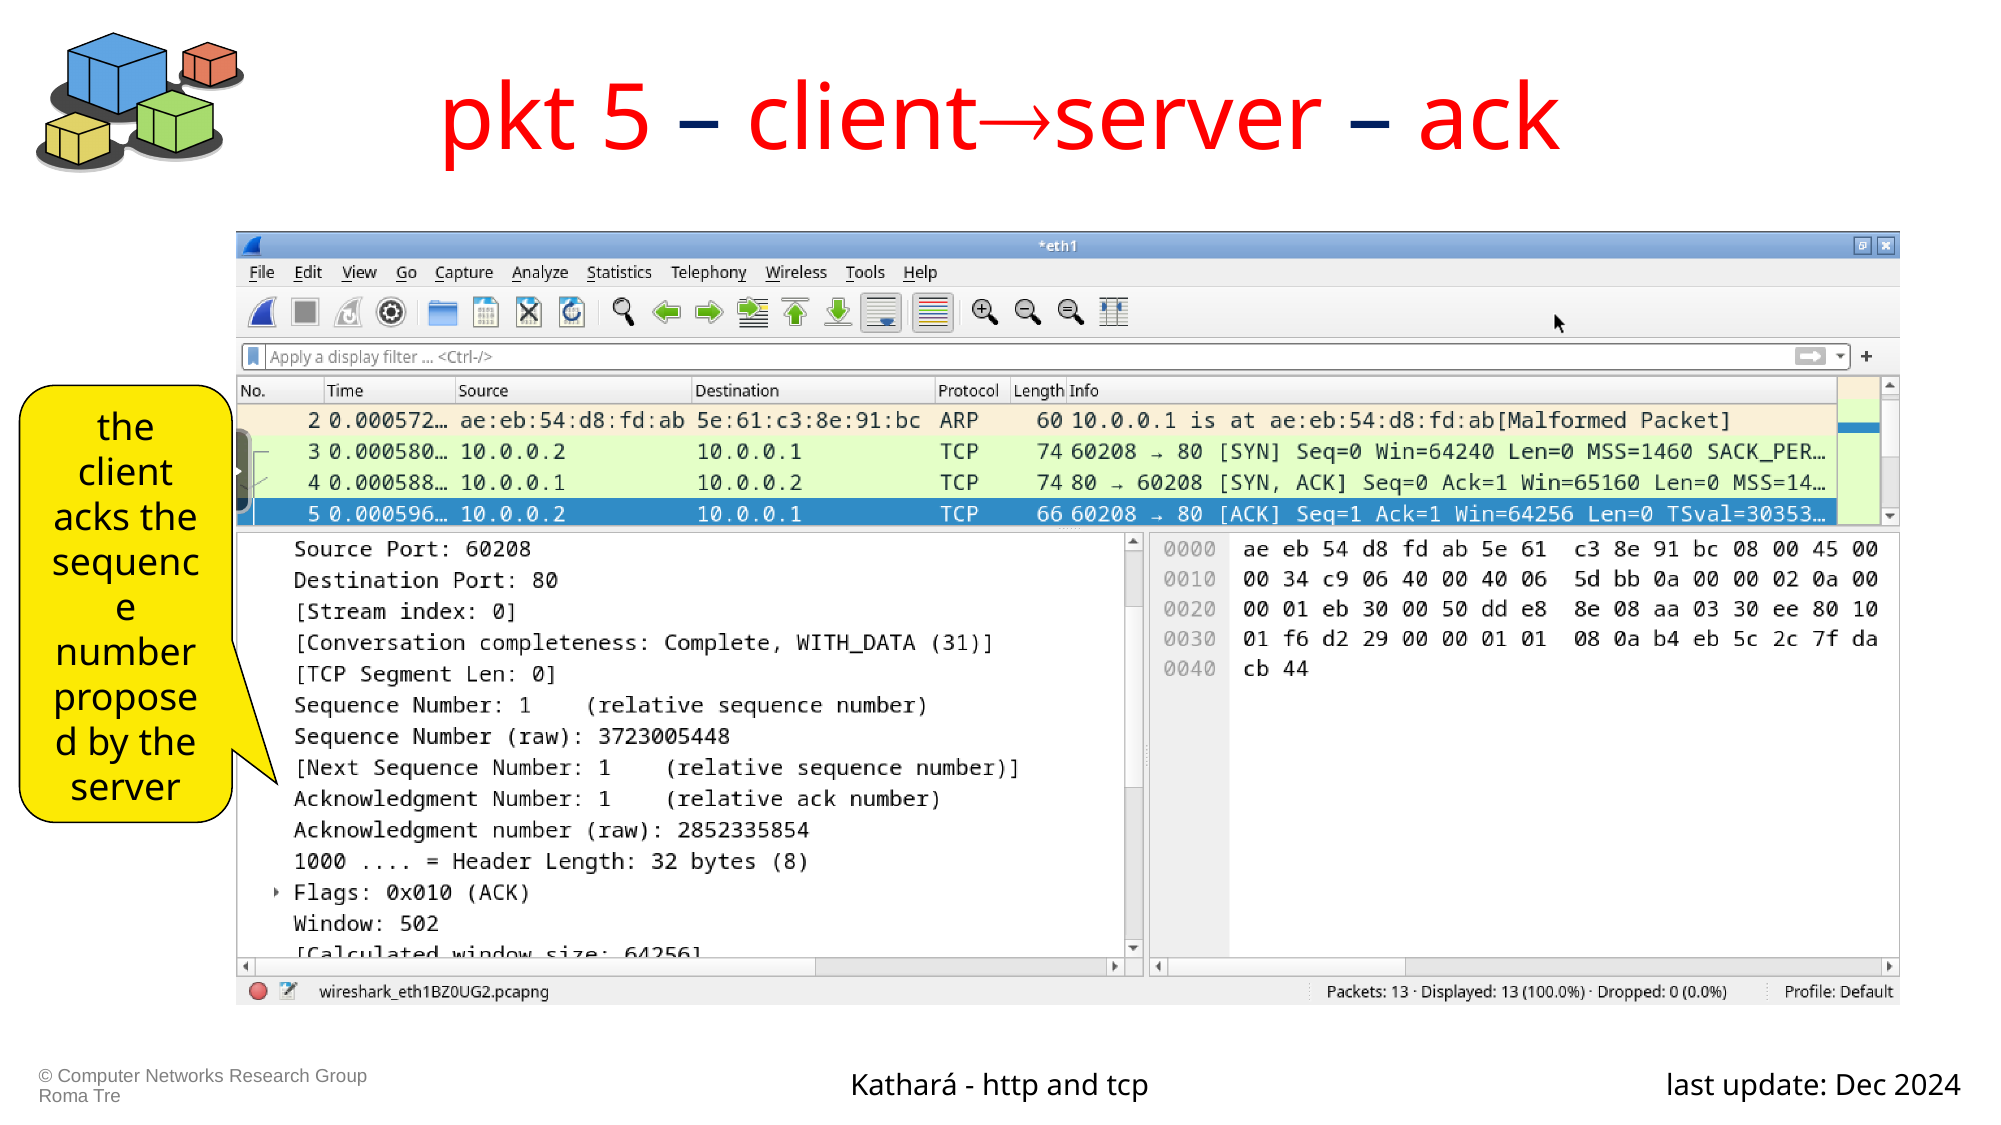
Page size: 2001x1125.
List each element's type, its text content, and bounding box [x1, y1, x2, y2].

title pkt 5 – clientserver – ack [99, 19, 1900, 207]
picture [236, 231, 1901, 1006]
footer Kathará - http and tcp [511, 1058, 1489, 1114]
picture [36, 32, 99, 173]
text_box the client acks the sequence number proposed by the server [19, 385, 231, 823]
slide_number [1519, 1058, 1977, 1114]
